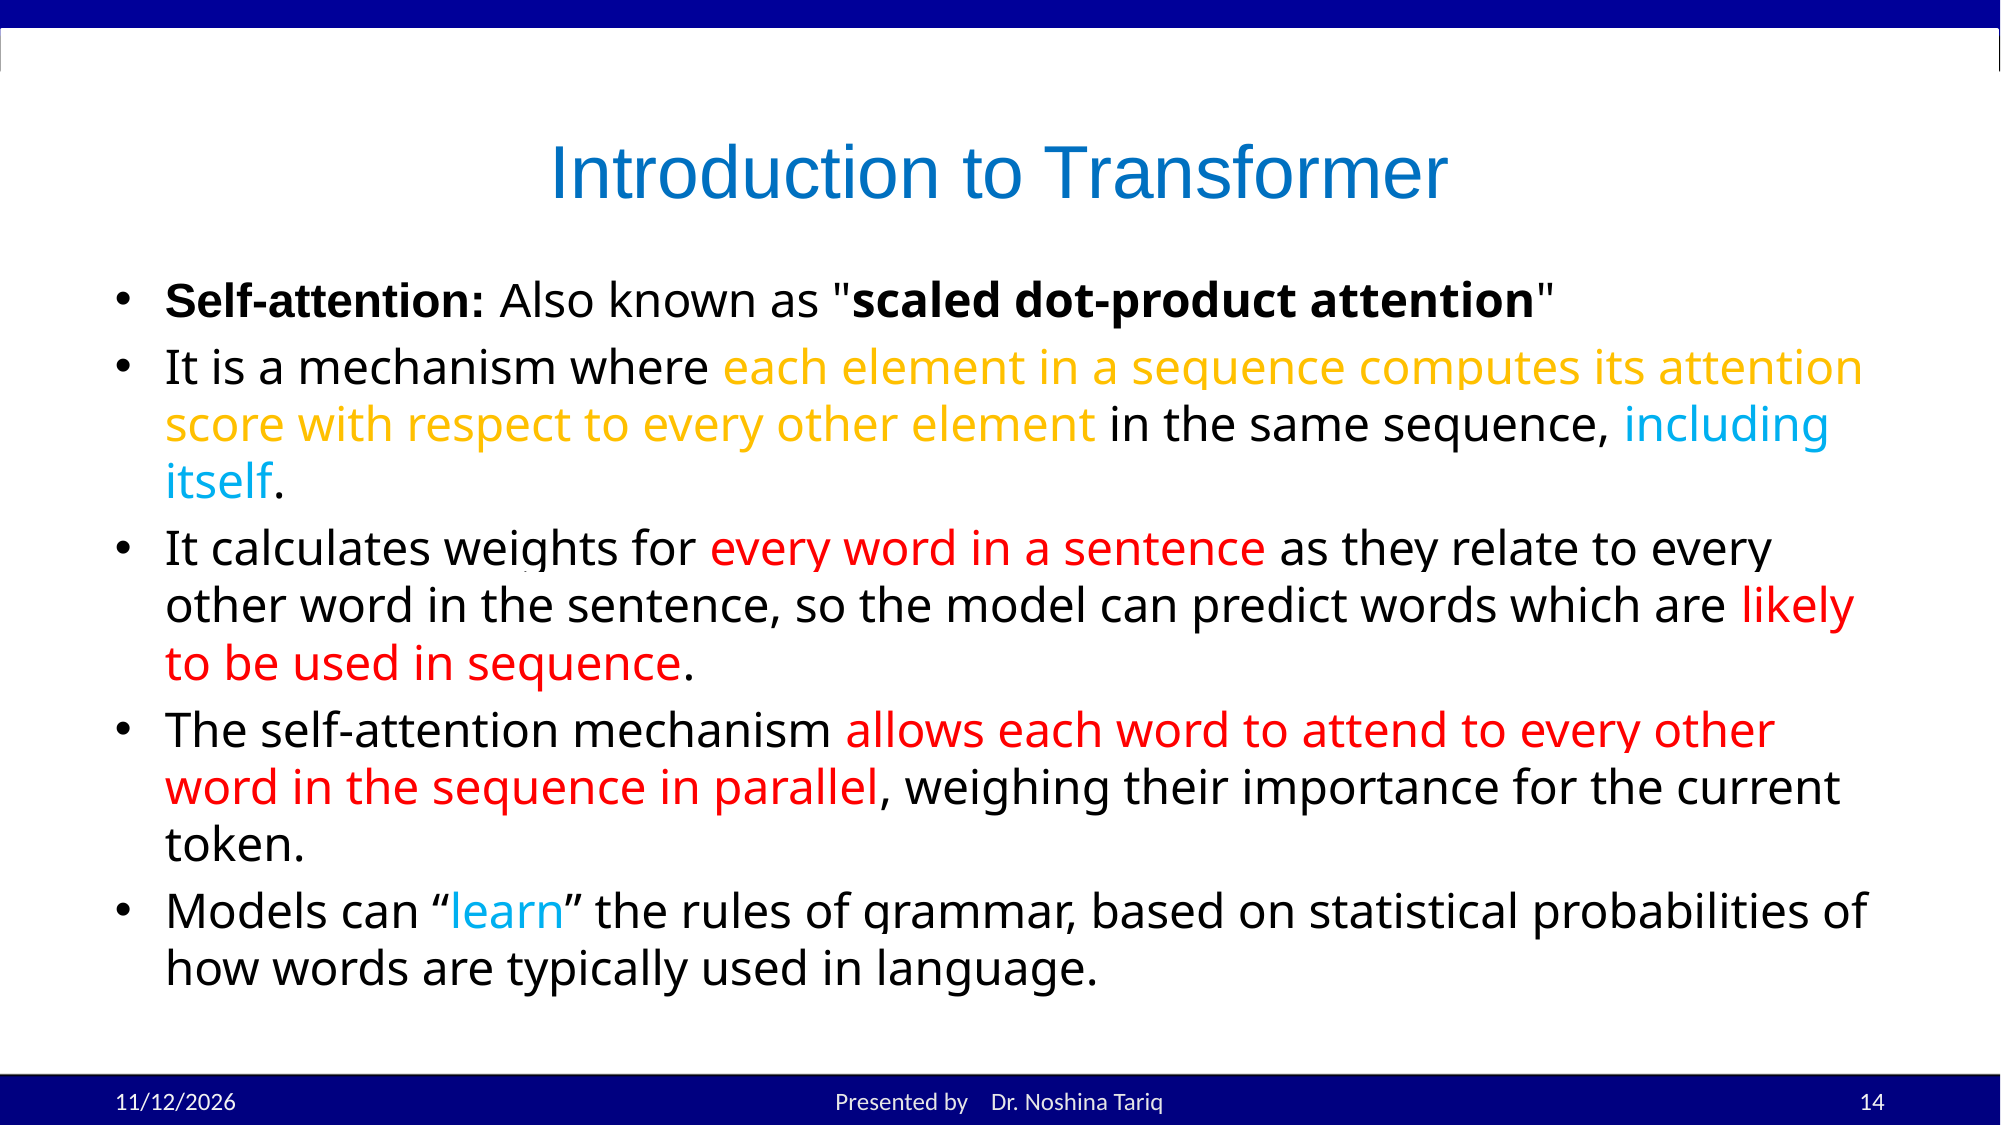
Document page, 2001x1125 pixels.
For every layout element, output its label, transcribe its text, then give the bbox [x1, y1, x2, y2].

title Introduction to Transformer [99, 99, 1900, 238]
slide_number 14 [1433, 1062, 1900, 1125]
footer Presented by Dr. Noshina Tariq [683, 1062, 1317, 1125]
list Self-attention: Also known as "scaled dot-product attention" It is a mechanism where each element in a sequence computes its attention score with respect to every other element in the same sequence, including itself. It calculates weights for every word in a sentence as they relate to every other word in the sentence, so the model can predict words which are likely to be used in sequence. The self-attention mechanism allows each word to attend to every other word in the sequence in parallel, weighing their importance for the current token. Models can “learn” the rules of grammar, based on statistical probabilities of how words are typically used in language. [99, 262, 1900, 1005]
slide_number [99, 1062, 567, 1125]
picture [0, 0, 2001, 1125]
